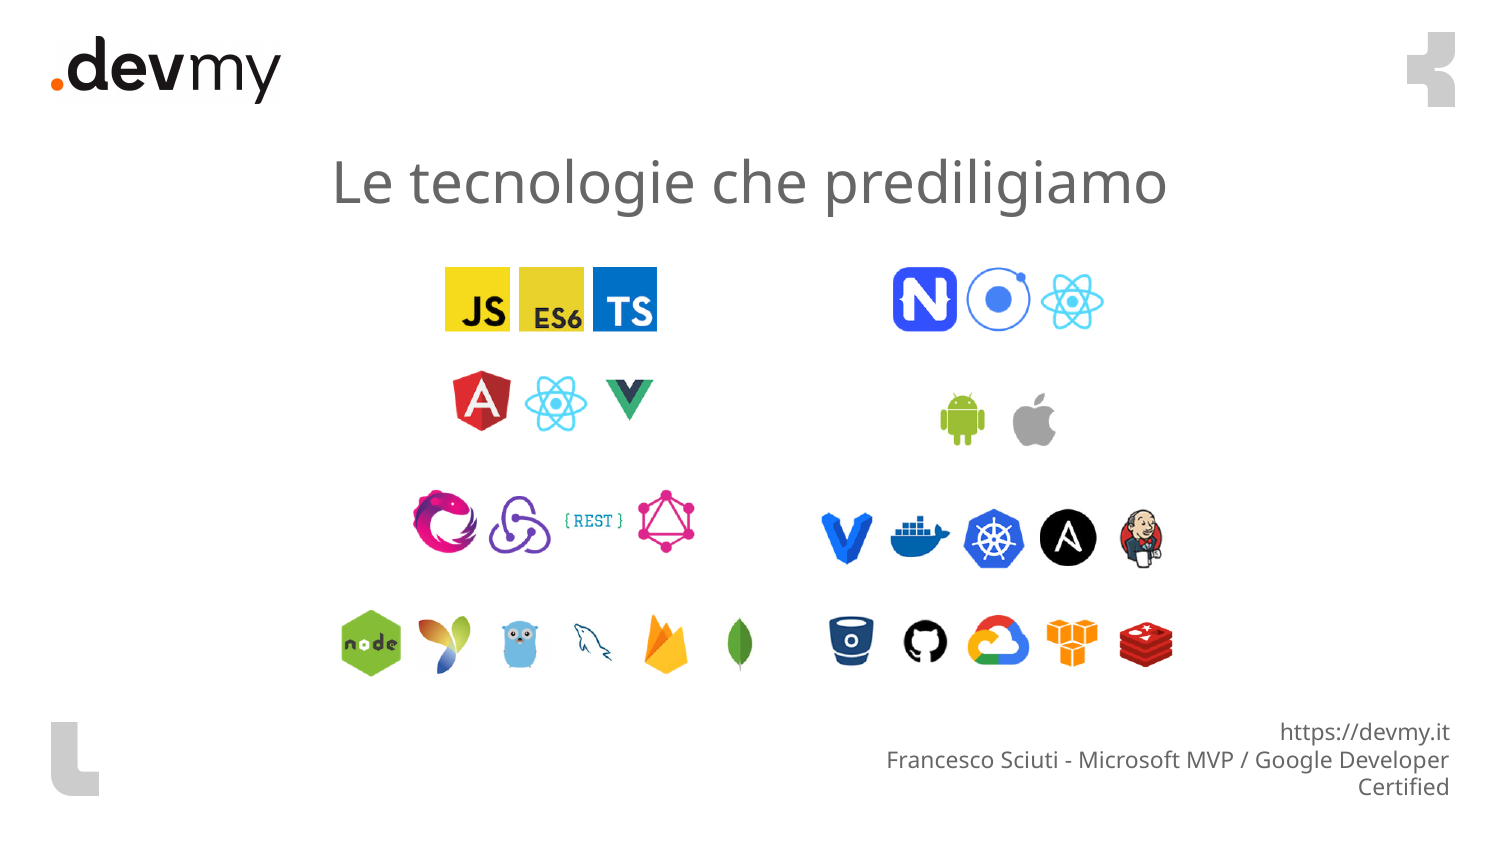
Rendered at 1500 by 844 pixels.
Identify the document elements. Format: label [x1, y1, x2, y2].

text_box [50, 32, 1466, 808]
